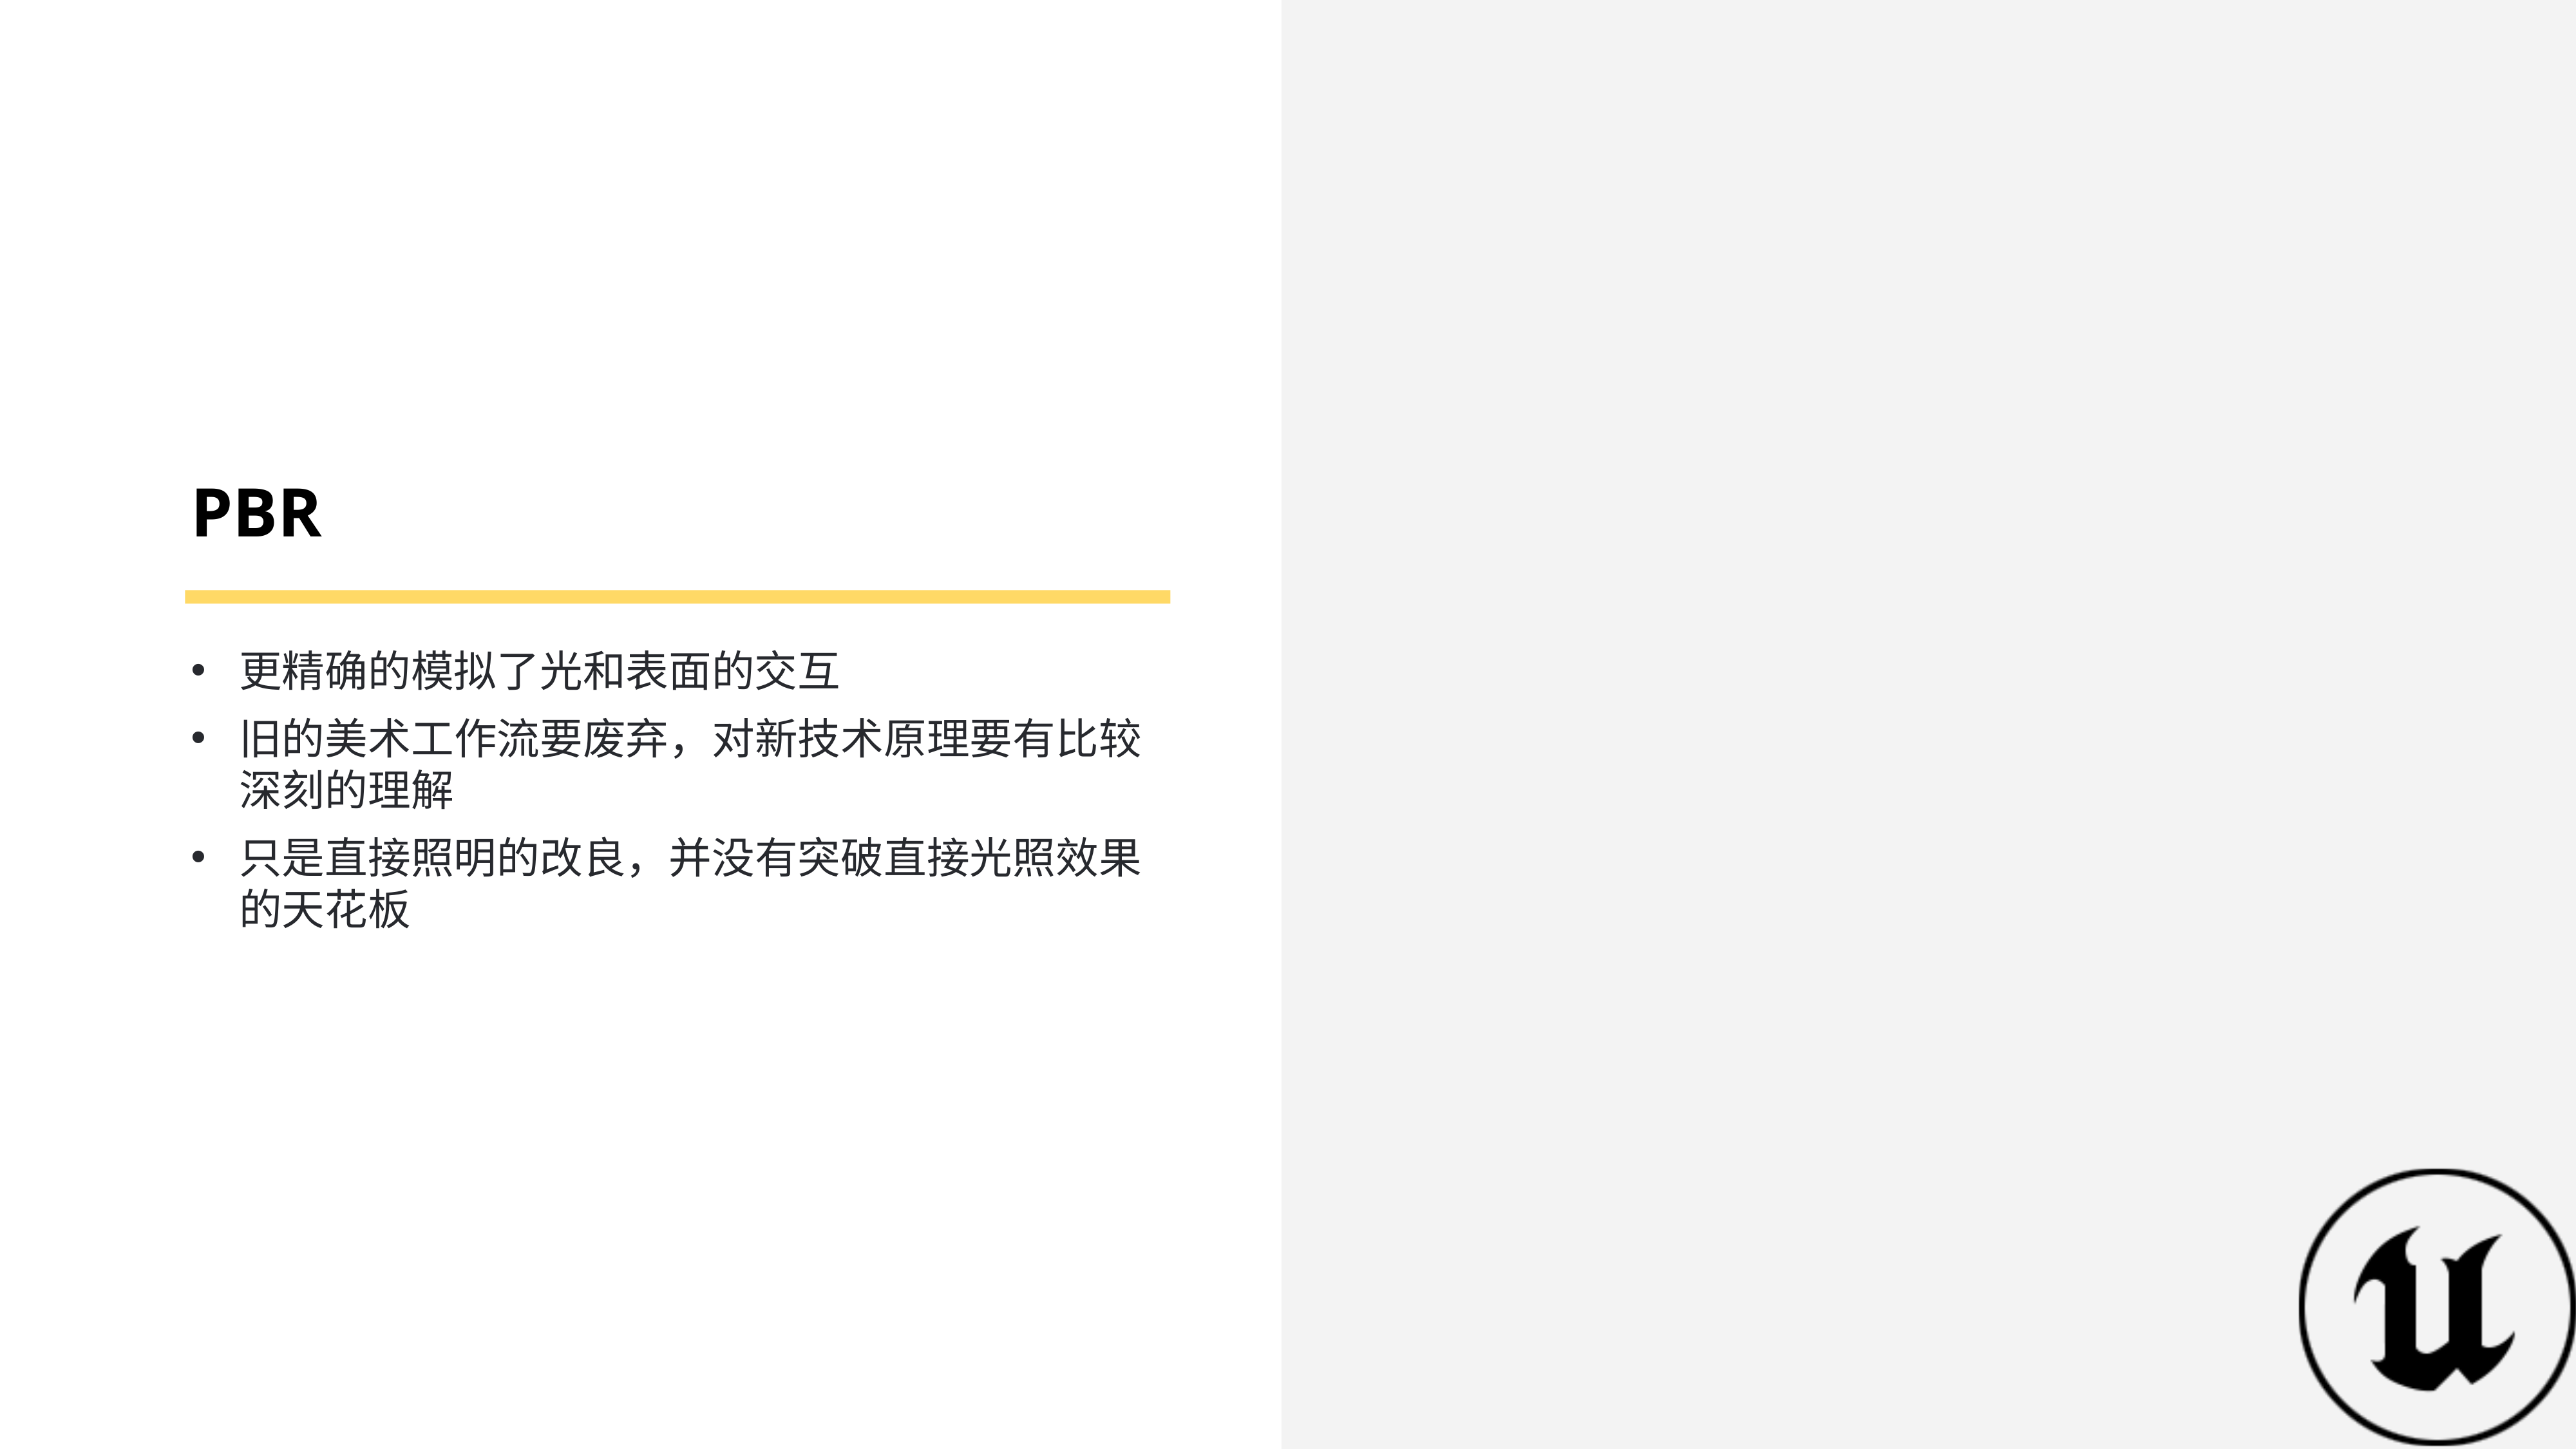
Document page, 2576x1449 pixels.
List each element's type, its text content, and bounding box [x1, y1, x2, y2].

text_box PBR [185, 464, 1133, 556]
picture [2298, 1165, 2576, 1449]
text_box [185, 590, 1171, 604]
text_box 更精确的模拟了光和表面的交互 旧的美术工作流要废弃，对新技术原理要有比较深刻的理解 只是直接照明的改良，并没有突破直接光照效果的天花板 [185, 638, 1171, 939]
text_box [1281, 0, 2576, 1449]
